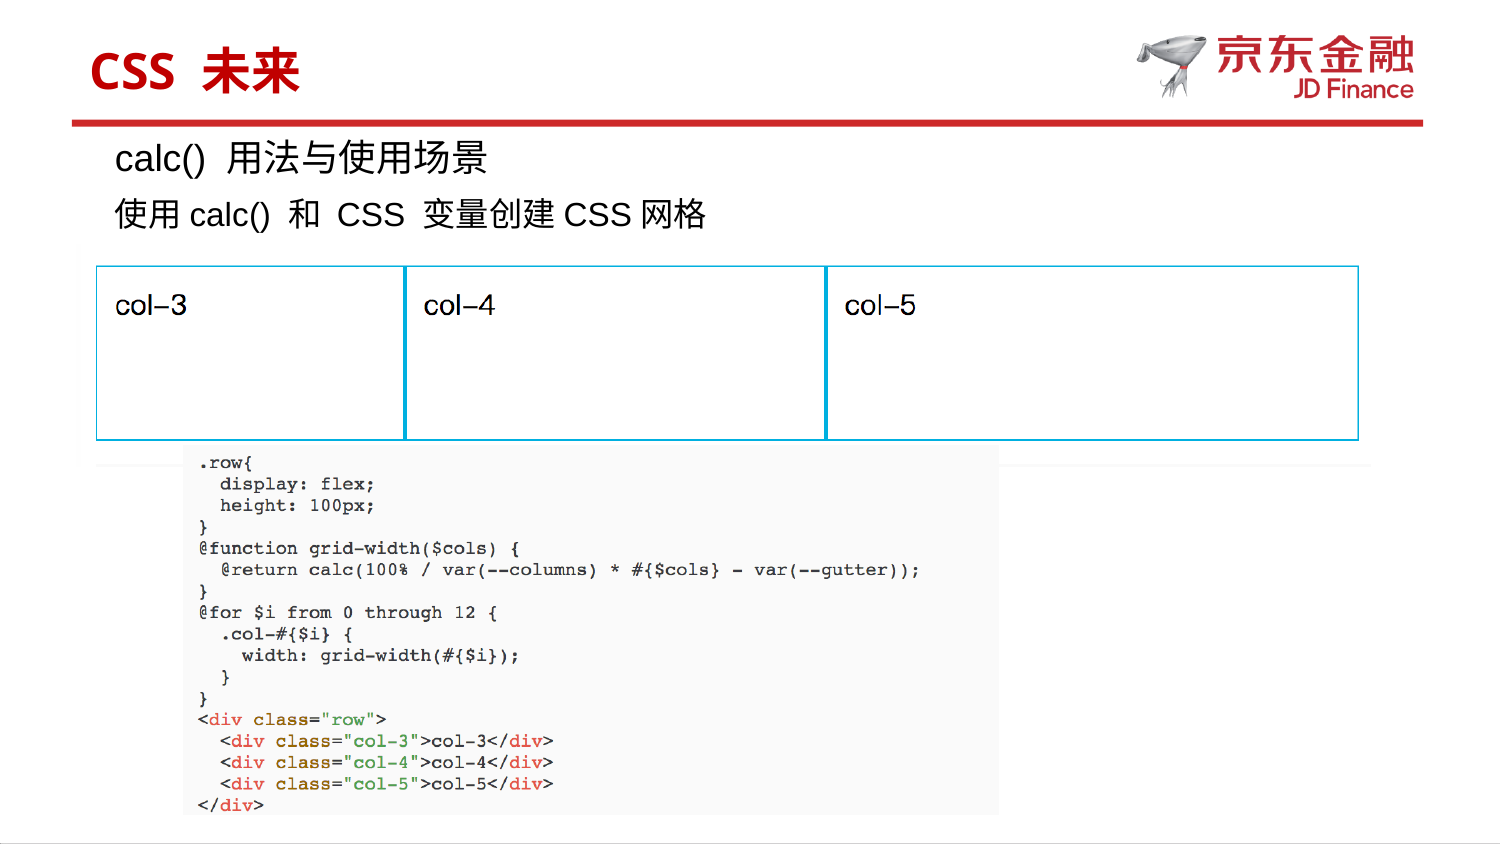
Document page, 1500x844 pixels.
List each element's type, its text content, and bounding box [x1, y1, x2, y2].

text_box 使用calc() 和 CSS 变量创建CSS网格 [100, 185, 1226, 241]
text_box CSS 未来 [75, 32, 317, 107]
text_box calc() 用法与使用场景 [100, 126, 1376, 187]
picture [1123, 25, 1434, 106]
picture [76, 244, 1371, 815]
